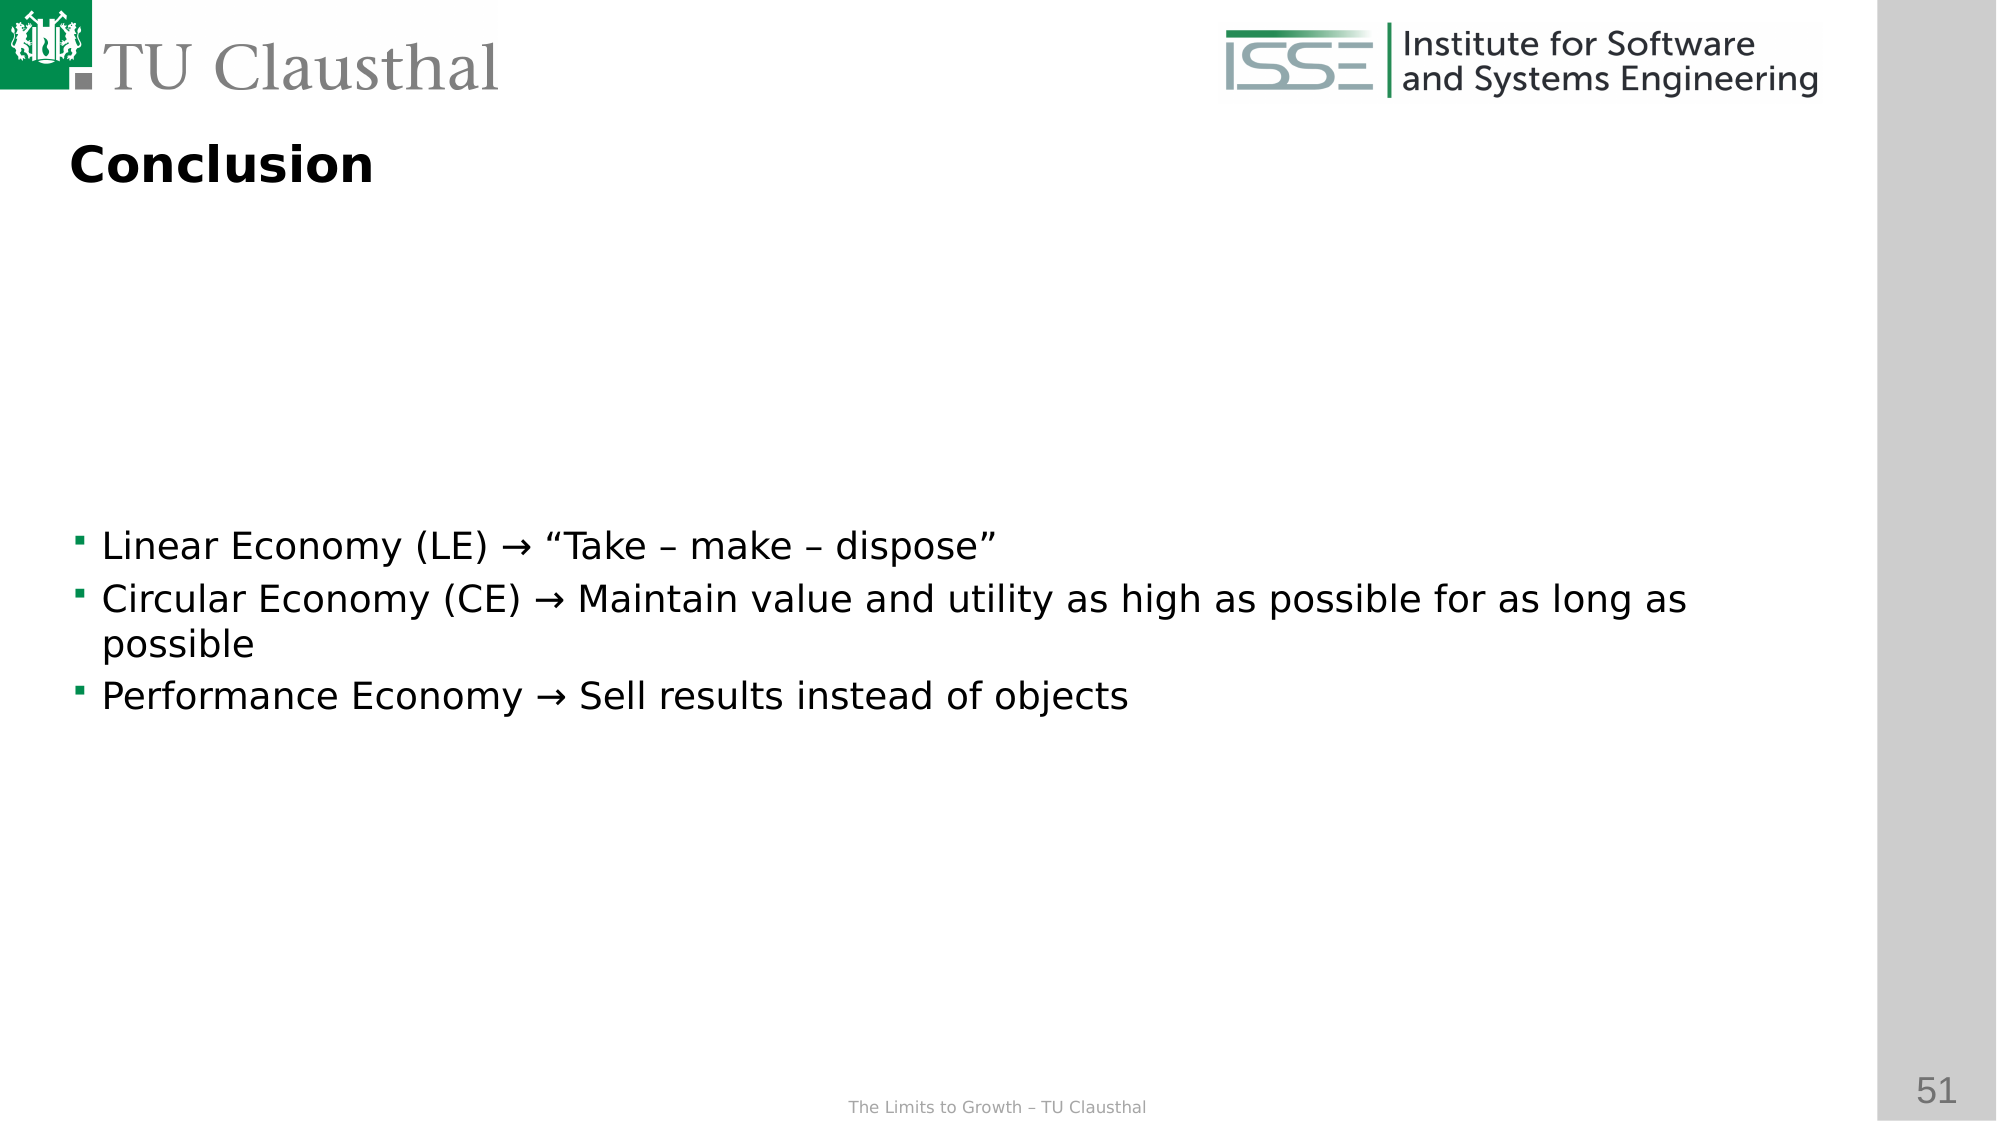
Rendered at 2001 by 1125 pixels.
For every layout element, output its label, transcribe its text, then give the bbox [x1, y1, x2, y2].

picture [0, 0, 498, 90]
text_box Conclusion [54, 125, 1815, 204]
picture [1218, 22, 1823, 104]
text_box Linear Economy (LE) → “Take – make – dispose” Circular Economy (CE) → Maintain value and utility as high as possible for as long as possible Performance Economy → Sell results instead of objects [54, 208, 1815, 1031]
